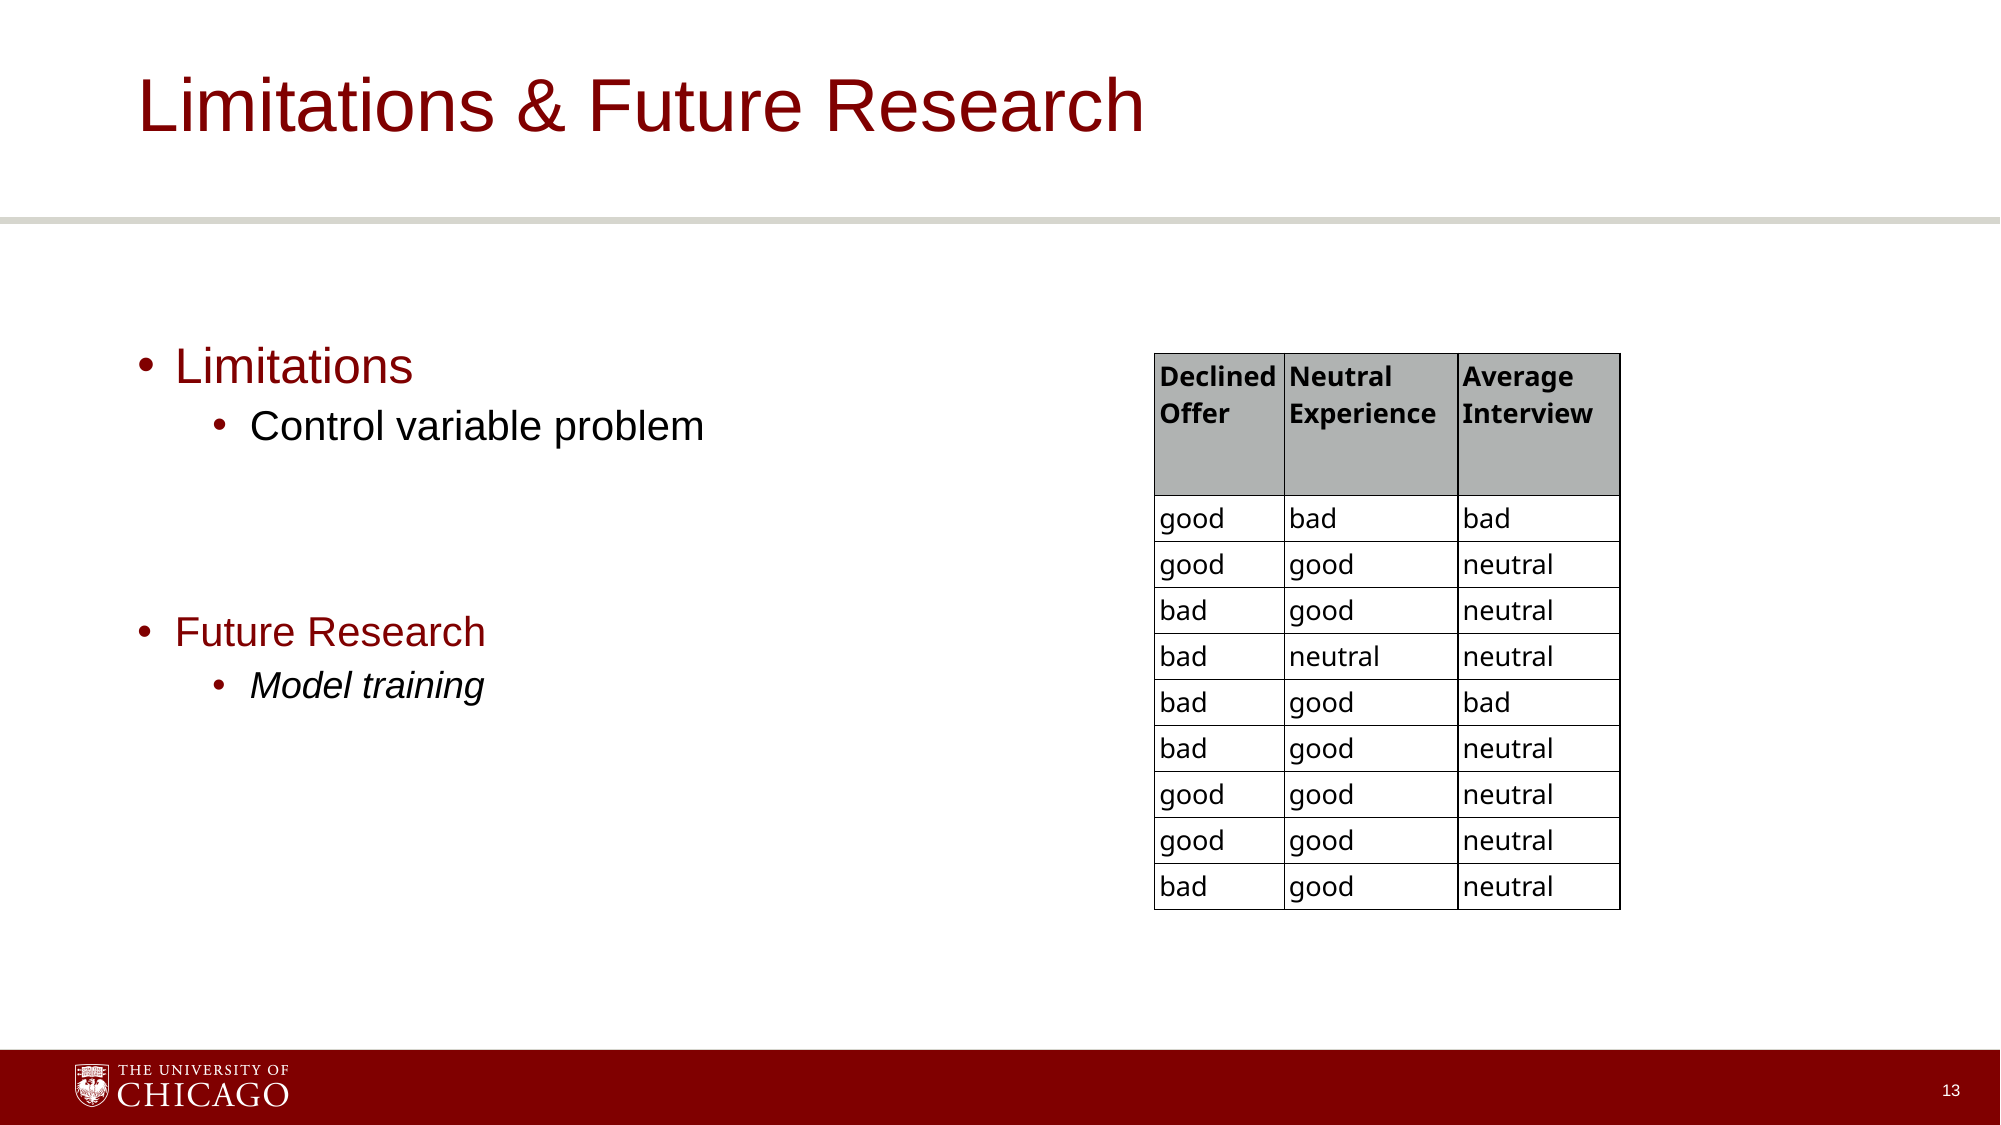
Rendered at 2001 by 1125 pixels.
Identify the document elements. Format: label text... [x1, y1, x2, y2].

table_cell bad [1155, 680, 1284, 725]
table_cell neutral [1459, 634, 1619, 679]
picture [51, 1040, 312, 1125]
table_cell good [1285, 726, 1457, 771]
table_header Declined Offer [1155, 354, 1284, 495]
table_header Neutral Experience [1285, 354, 1457, 495]
title Limitations & Future Research [137, 0, 1863, 216]
table_cell neutral [1459, 726, 1619, 771]
table_cell good [1285, 542, 1457, 587]
table_cell neutral [1285, 634, 1457, 679]
table_cell good [1155, 542, 1284, 587]
table_cell good [1285, 772, 1457, 817]
table_cell bad [1459, 496, 1619, 541]
table_cell bad [1285, 496, 1457, 541]
table_cell bad [1155, 864, 1284, 909]
table_cell bad [1459, 680, 1619, 725]
table_cell good [1155, 496, 1284, 541]
table_cell bad [1155, 634, 1284, 679]
table_cell good [1155, 772, 1284, 817]
table_cell good [1285, 864, 1457, 909]
table_cell neutral [1459, 818, 1619, 863]
list Limitations Control variable problem Future Research Model training [137, 251, 900, 979]
table_cell good [1285, 680, 1457, 725]
table_cell bad [1155, 588, 1284, 633]
table_cell neutral [1459, 864, 1619, 909]
table_cell neutral [1459, 542, 1619, 587]
table_cell neutral [1459, 772, 1619, 817]
slide_number 13 [1412, 1059, 1976, 1120]
table_cell neutral [1459, 588, 1619, 633]
table_cell good [1285, 818, 1457, 863]
table_cell good [1285, 588, 1457, 633]
table_cell bad [1155, 726, 1284, 771]
table_cell good [1155, 818, 1284, 863]
table_header Average Interview [1459, 354, 1619, 495]
